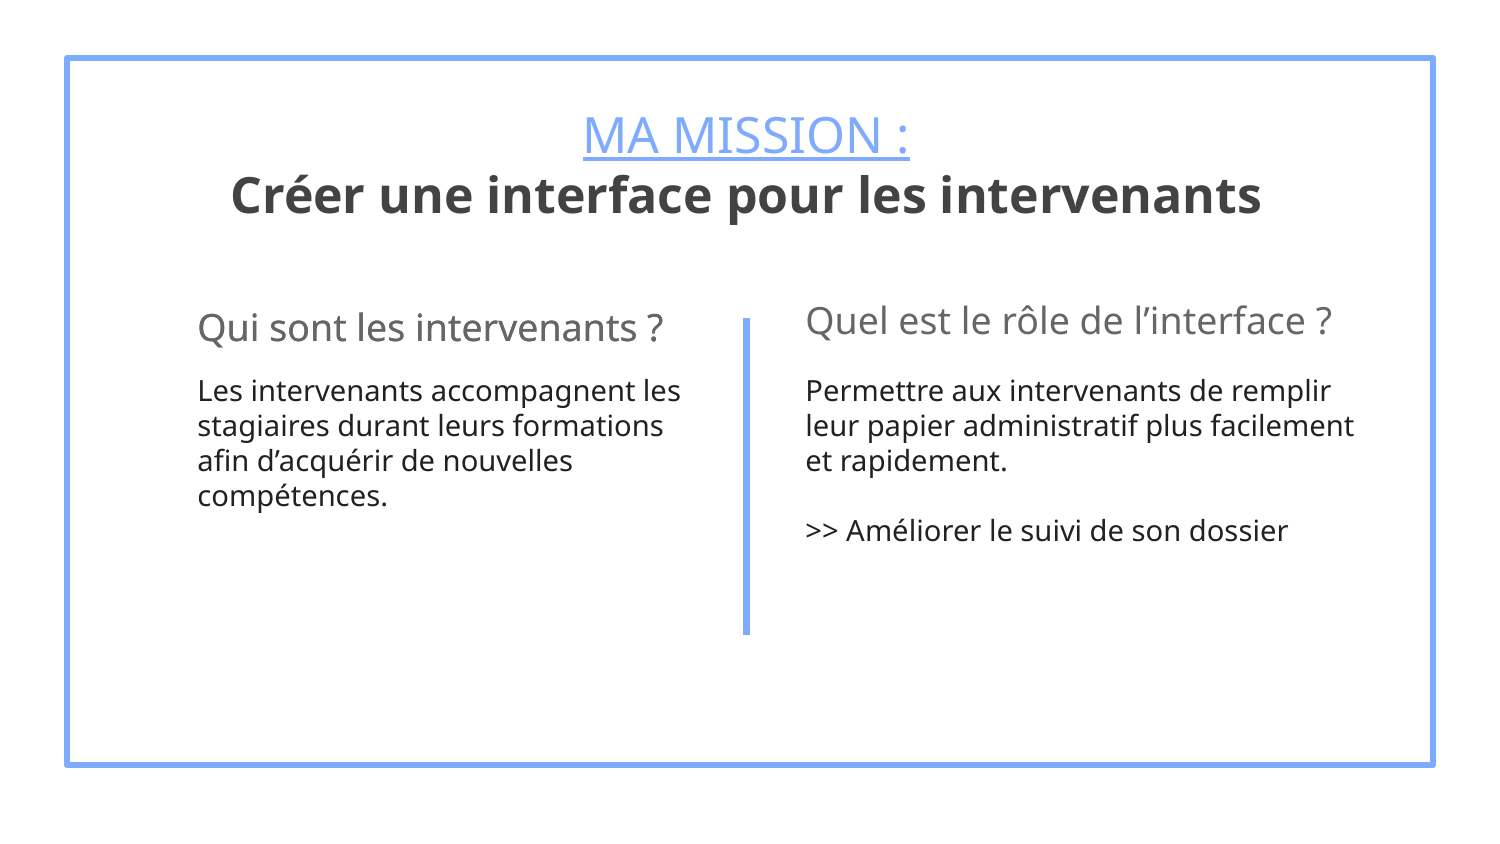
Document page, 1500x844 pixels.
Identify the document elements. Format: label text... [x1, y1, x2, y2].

subtitle Les intervenants accompagnent les stagiaires durant leurs formations afin d’acquérir de nouvelles compétences. [182, 357, 710, 706]
subtitle Permettre aux intervenants de remplir leur papier administratif plus facilement et rapidement. >> Améliorer le suivi de son dossier [790, 358, 1379, 706]
title MA MISSION : Créer une interface pour les intervenants [0, 88, 1497, 252]
text_box Qui sont les intervenants ? [182, 257, 703, 364]
text_box Quel est le rôle de l’interface ? [790, 251, 1379, 358]
